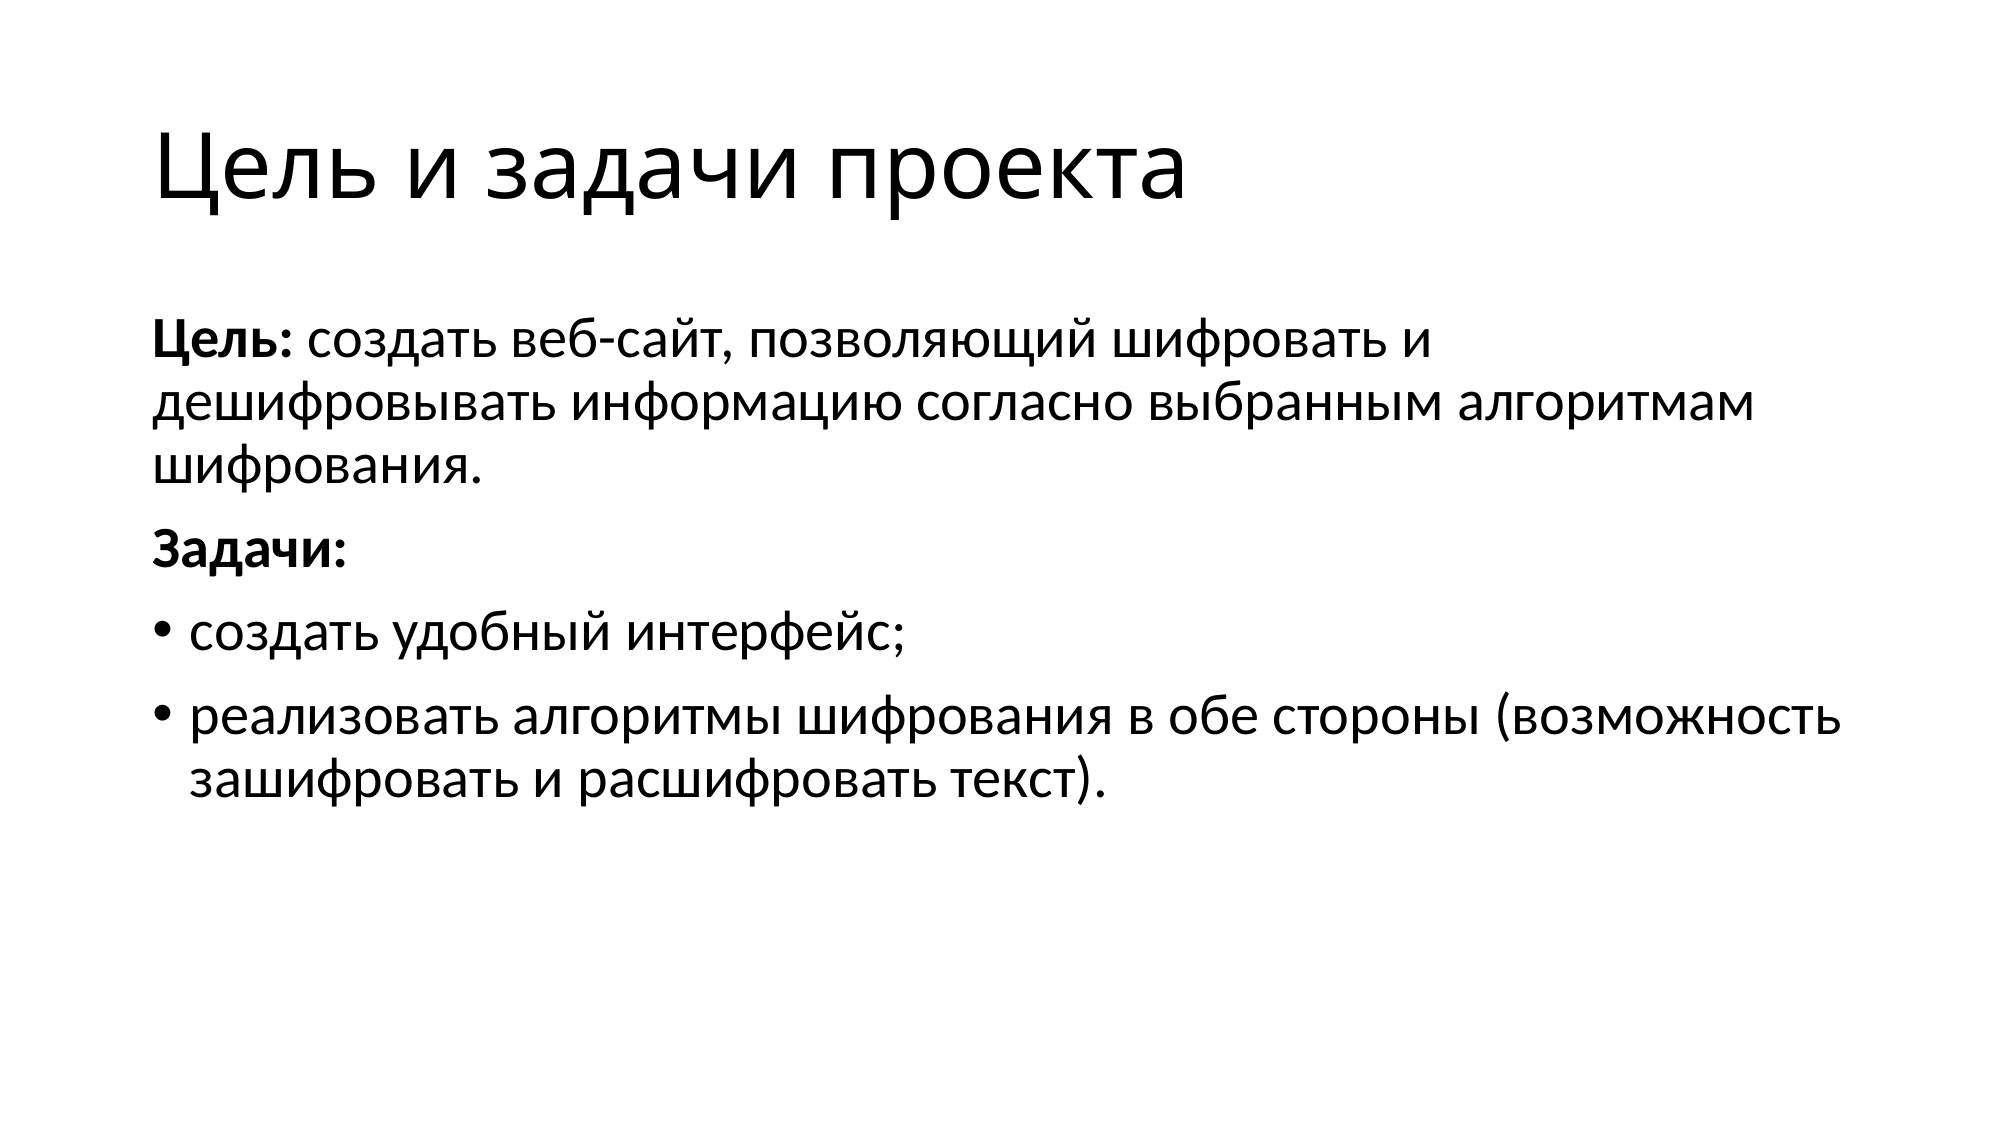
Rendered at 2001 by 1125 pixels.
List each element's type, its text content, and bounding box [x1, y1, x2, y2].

list Цель: создать веб-сайт, позволяющий шифровать и дешифровывать информацию согласно выбранным алгоритмам шифрования. Задачи: создать удобный интерфейс; реализовать алгоритмы шифрования в обе стороны (возможность зашифровать и расшифровать текст). [137, 299, 1863, 1014]
title Цель и задачи проекта [137, 59, 1863, 278]
